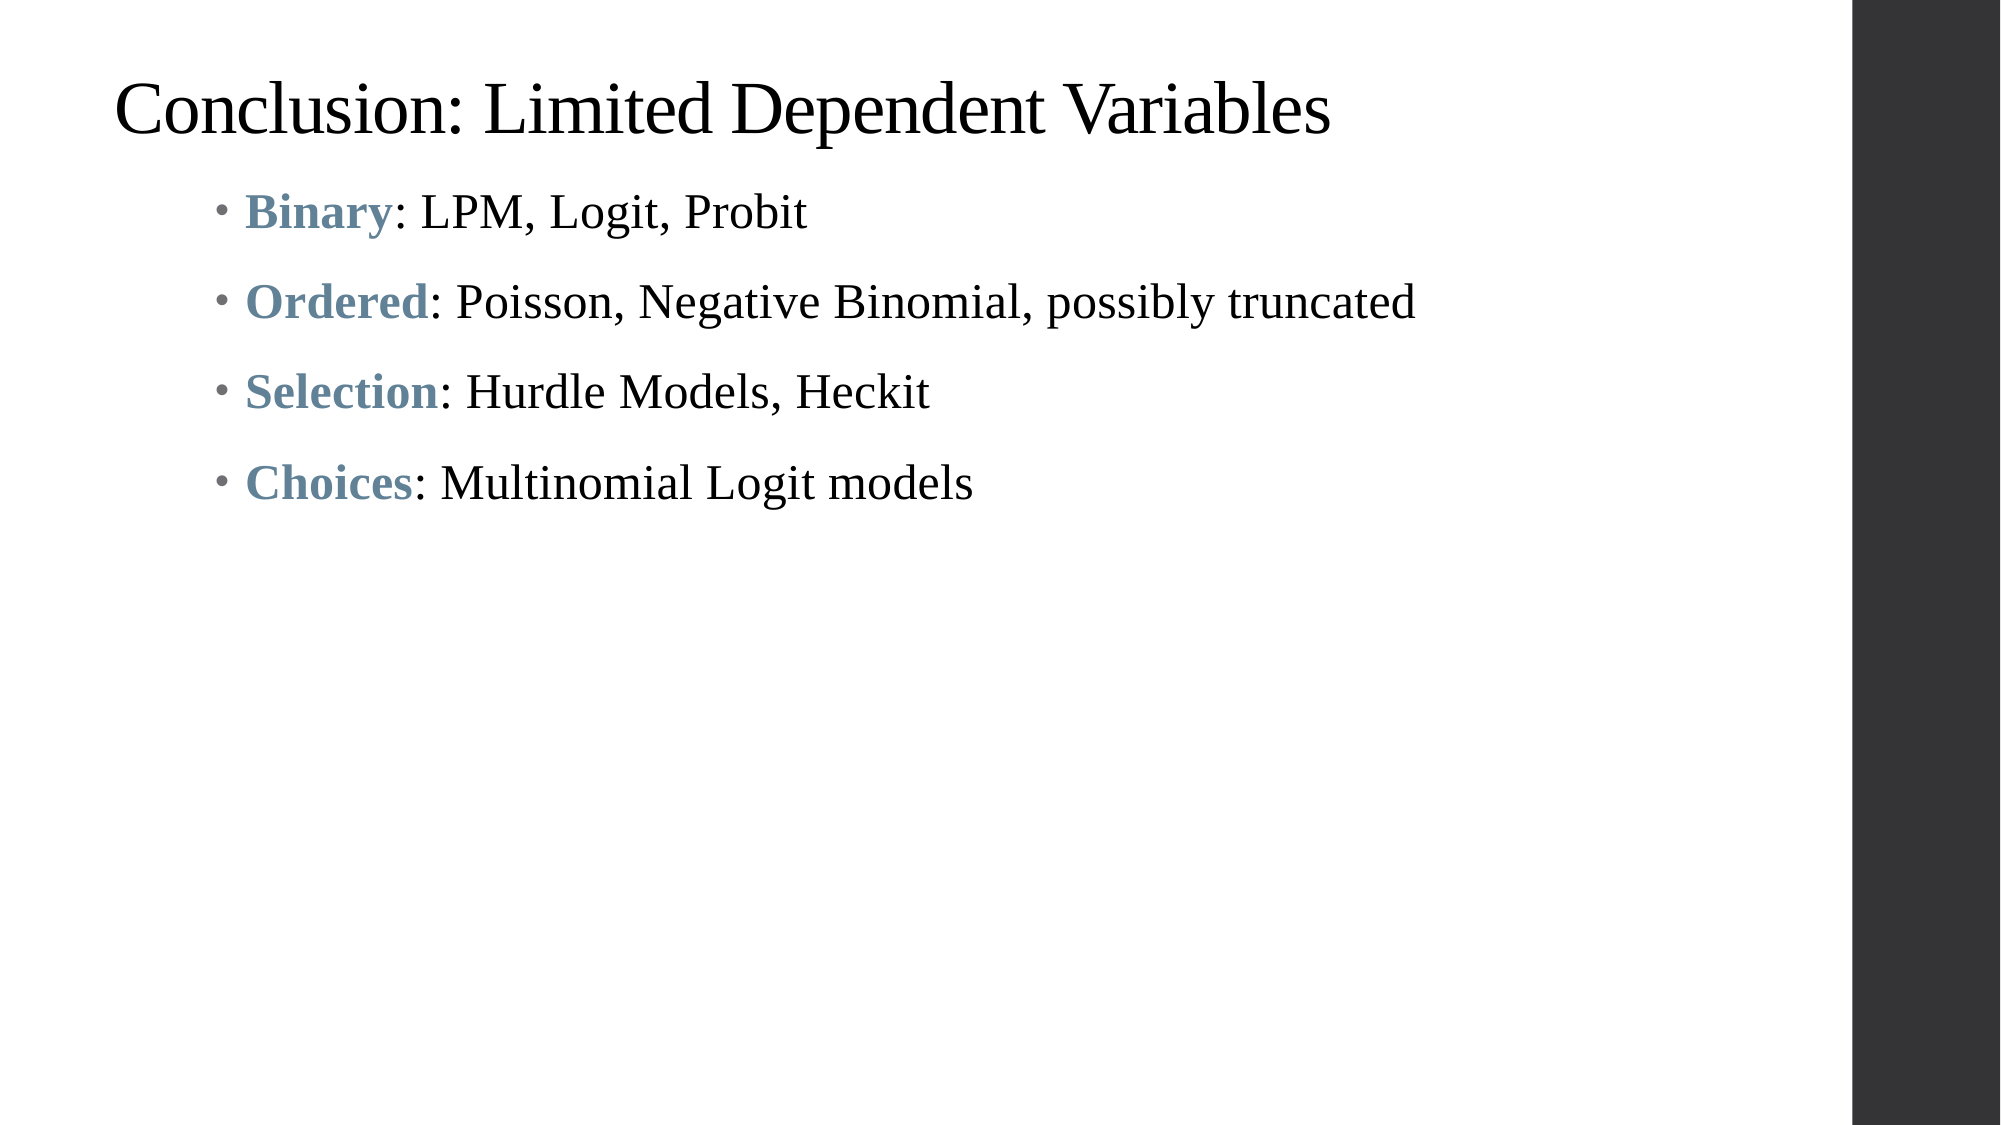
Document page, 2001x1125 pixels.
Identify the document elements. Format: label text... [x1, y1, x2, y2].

list Binary: LPM, Logit, Probit Ordered: Poisson, Negative Binomial, possibly truncated Selection: Hurdle Models, Heckit Choices: Multinomial Logit models [200, 174, 1743, 1019]
title Conclusion: Limited Dependent Variables [99, 55, 1813, 158]
